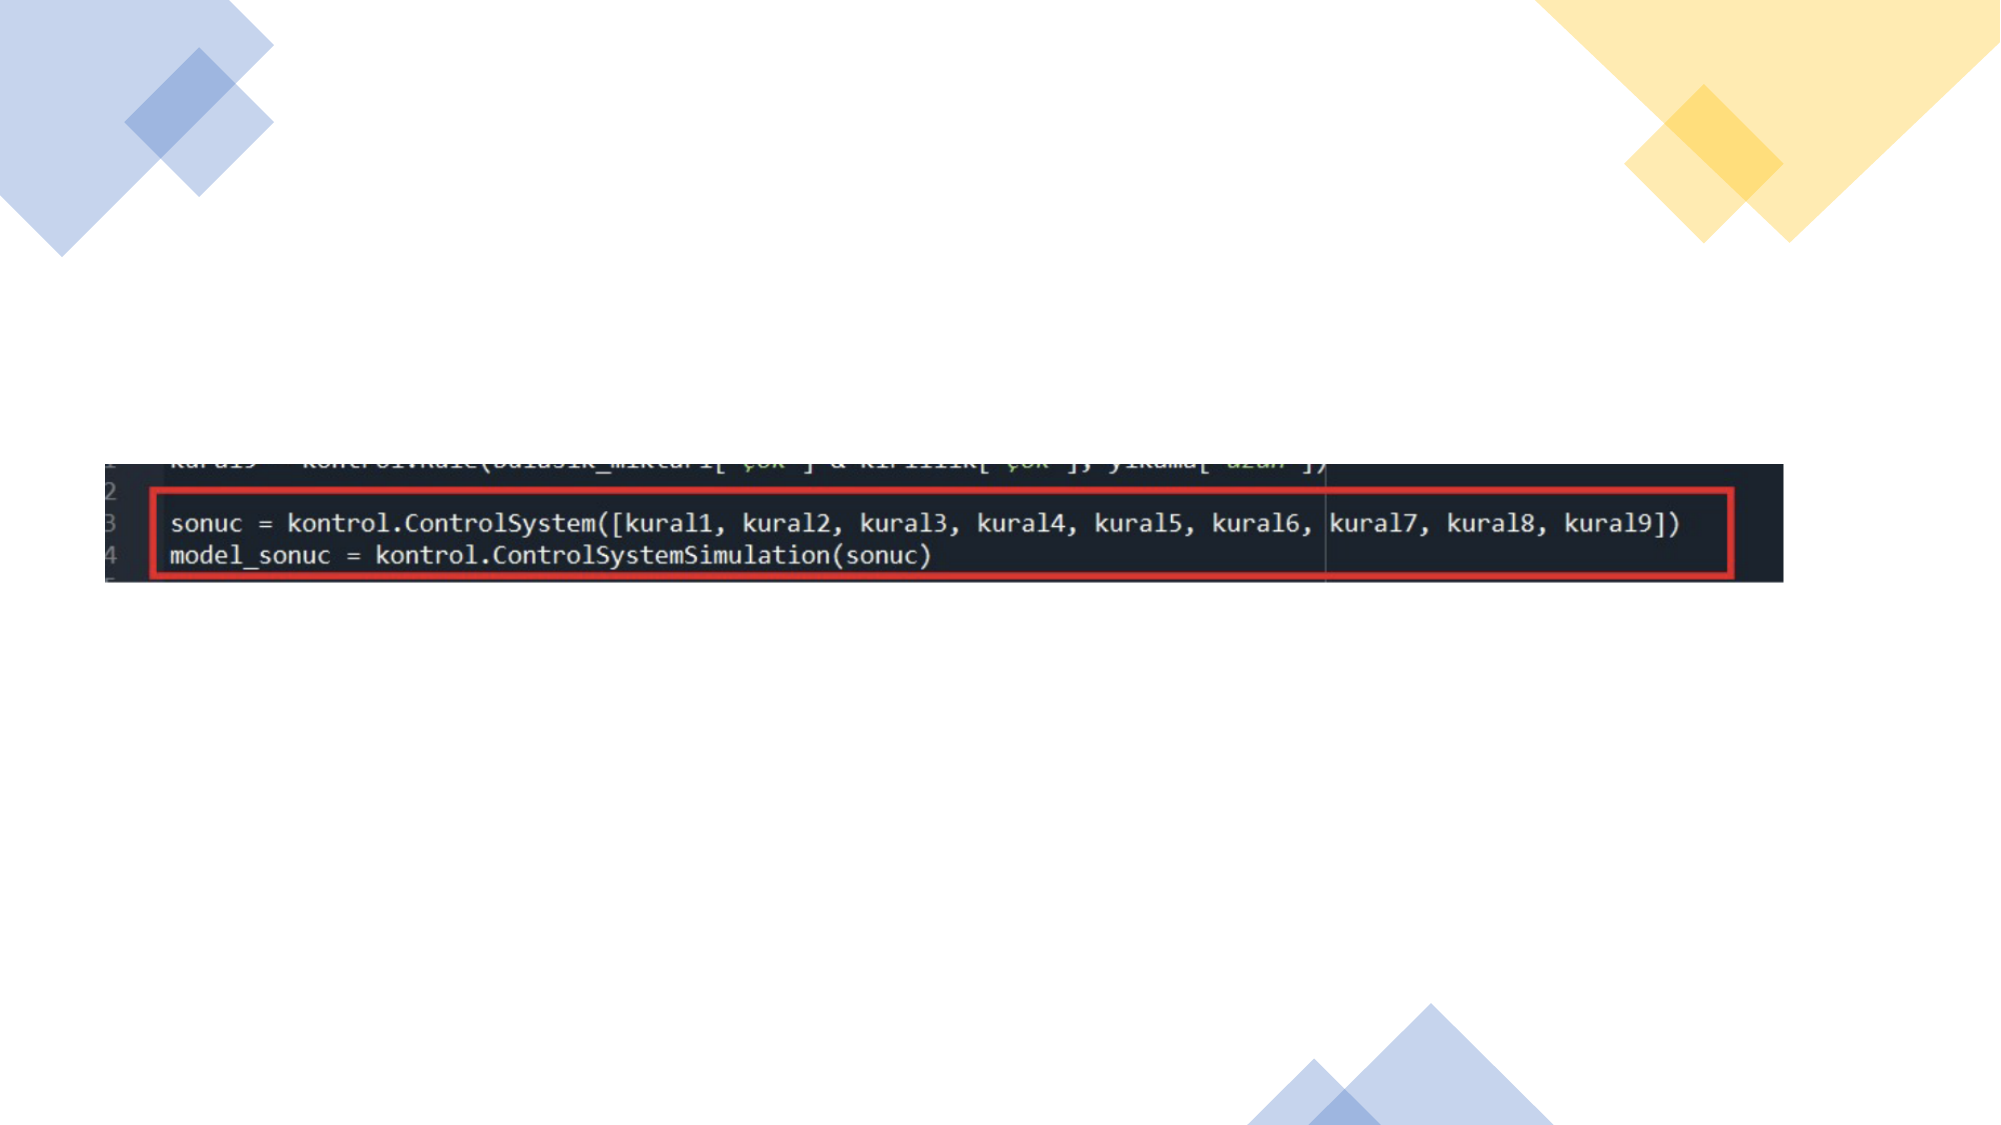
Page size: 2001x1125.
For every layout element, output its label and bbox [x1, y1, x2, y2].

text_box [1345, 1001, 1556, 1125]
text_box [1245, 1057, 1383, 1125]
list [105, 464, 1895, 661]
text_box [0, 0, 2000, 1125]
text_box [0, 0, 276, 259]
text_box [122, 45, 276, 199]
text_box [1533, 0, 2000, 245]
text_box [1622, 124, 1746, 245]
